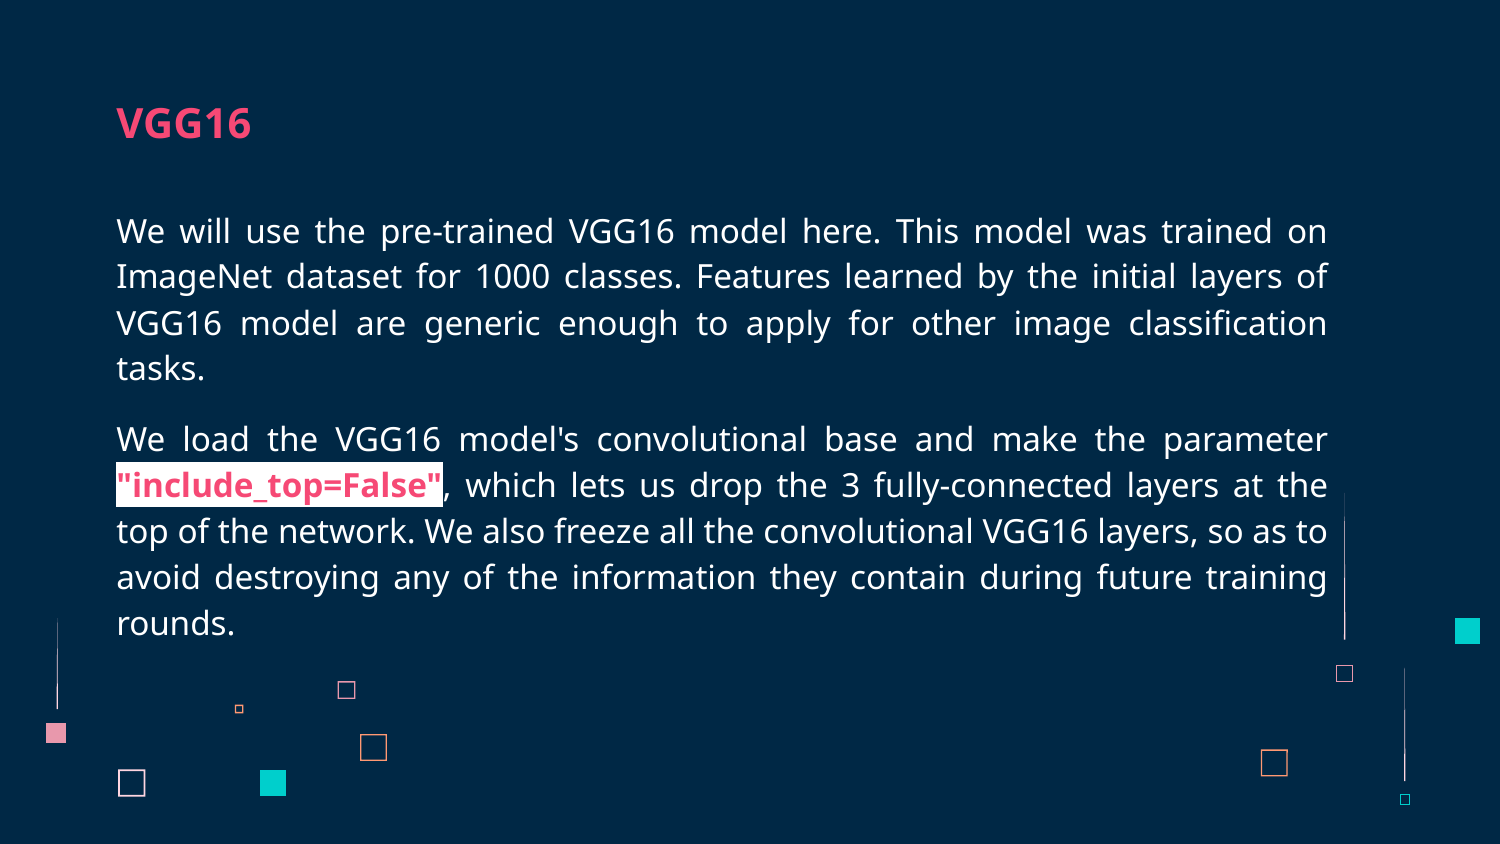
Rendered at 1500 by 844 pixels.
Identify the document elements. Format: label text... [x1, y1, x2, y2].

title VGG16 [101, 67, 543, 163]
list We will use the pre-trained VGG16 model here. This model was trained on ImageNet dataset for 1000 classes. Features learned by the initial layers of VGG16 model are generic enough to apply for other image classification tasks. We load the VGG16 model's convolutional base and make the parameter "include_top=False", which lets us drop the 3 fully-connected layers at the top of the network. We also freeze all the convolutional VGG16 layers, so as to avoid destroying any of the information they contain during future training rounds. [101, 188, 1346, 644]
